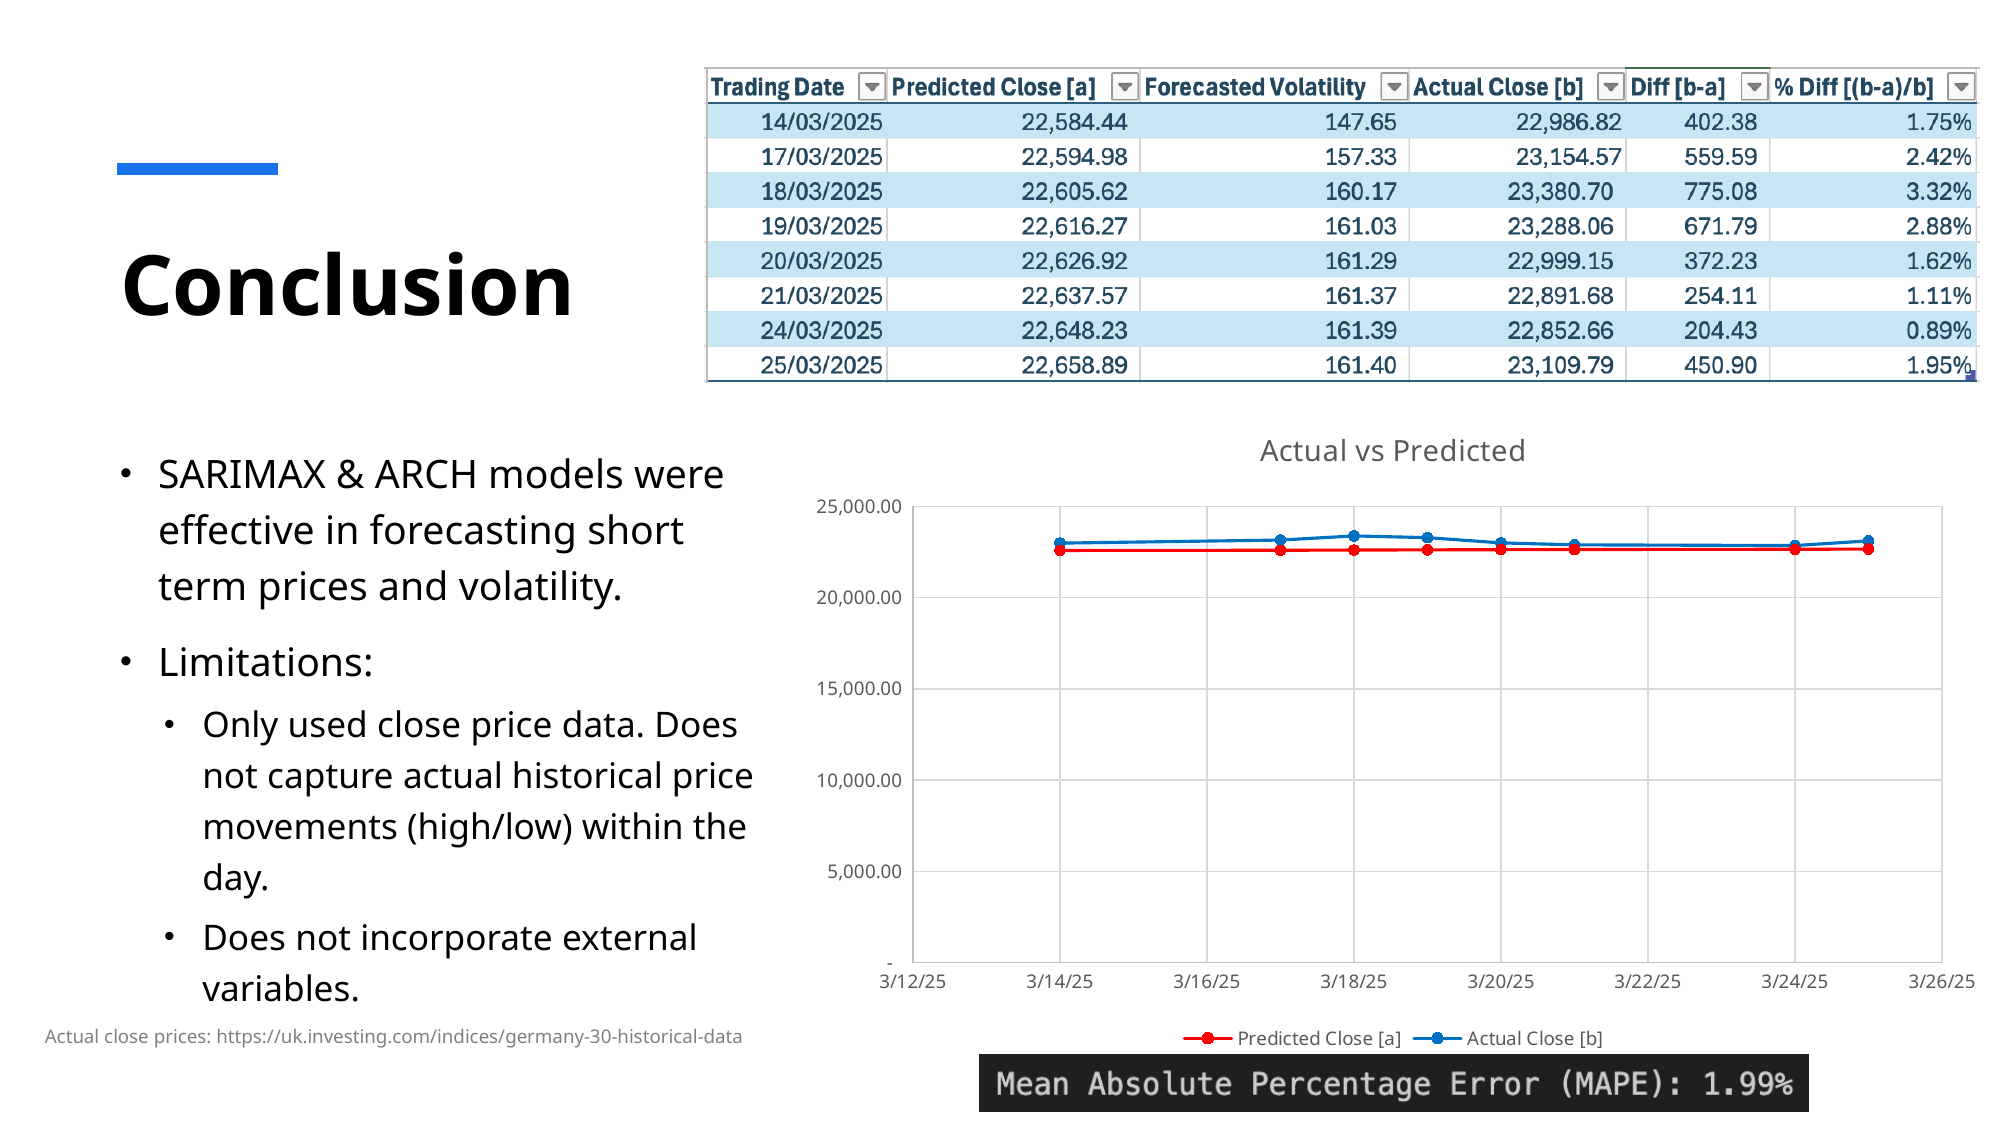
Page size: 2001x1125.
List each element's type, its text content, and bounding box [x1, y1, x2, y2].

title Conclusion [105, 224, 1892, 405]
text_box Actual close prices: https://uk.investing.com/indices/germany-30-historical-data [30, 1016, 787, 1055]
chart [787, 400, 2000, 1058]
picture [979, 1054, 1809, 1112]
picture [704, 67, 1980, 383]
list SARIMAX & ARCH models were effective in forecasting short term prices and volatility. Limitations: Only used close price data. Does not capture actual historical price movements (high/low) within the day. Does not incorporate external variables. [105, 431, 787, 1016]
